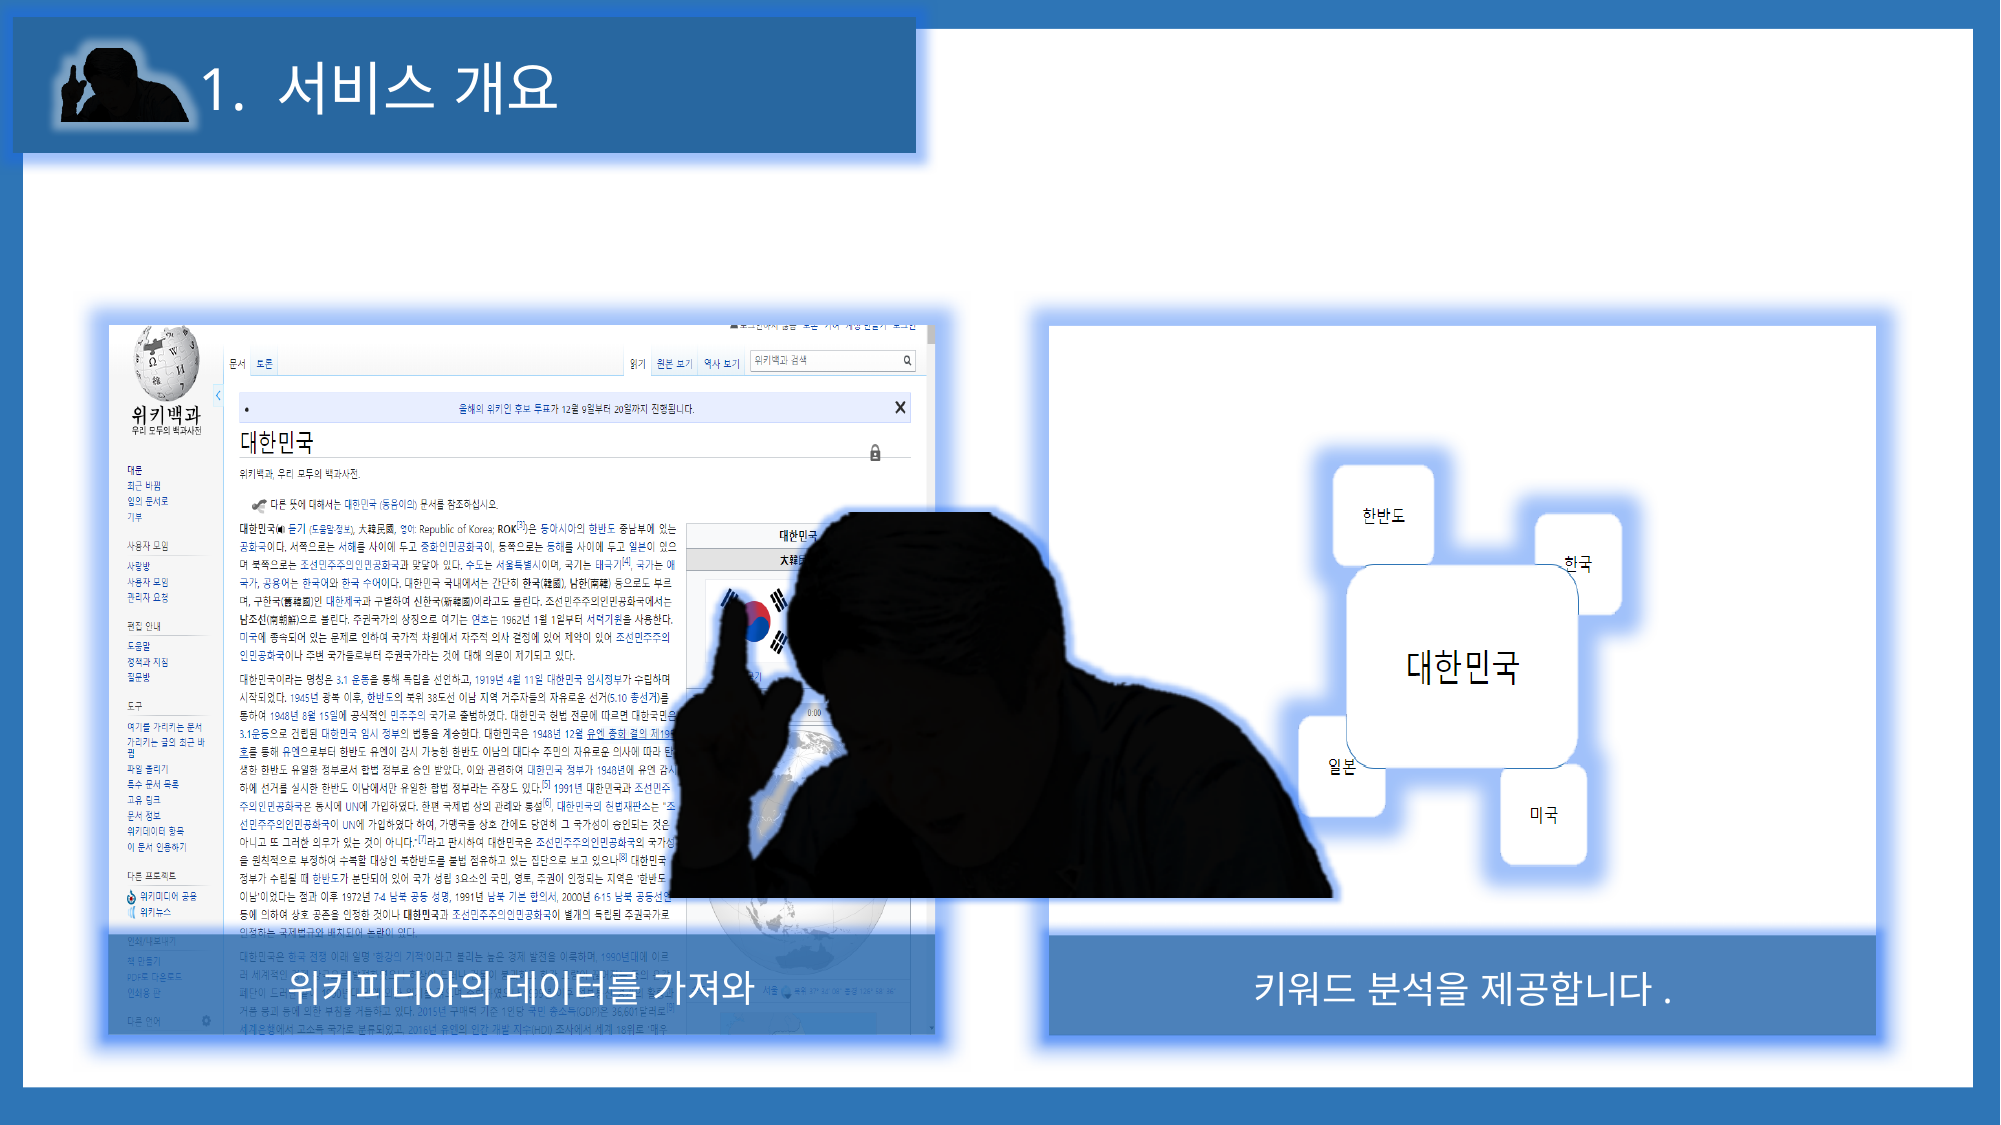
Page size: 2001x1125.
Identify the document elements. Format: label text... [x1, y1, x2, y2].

picture [55, 48, 193, 122]
text_box [22, 28, 1974, 1088]
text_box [1049, 325, 1876, 1036]
picture [108, 325, 1355, 934]
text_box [108, 934, 936, 1035]
text_box 1. 서비스 개요 [205, 43, 894, 131]
text_box [12, 16, 917, 154]
